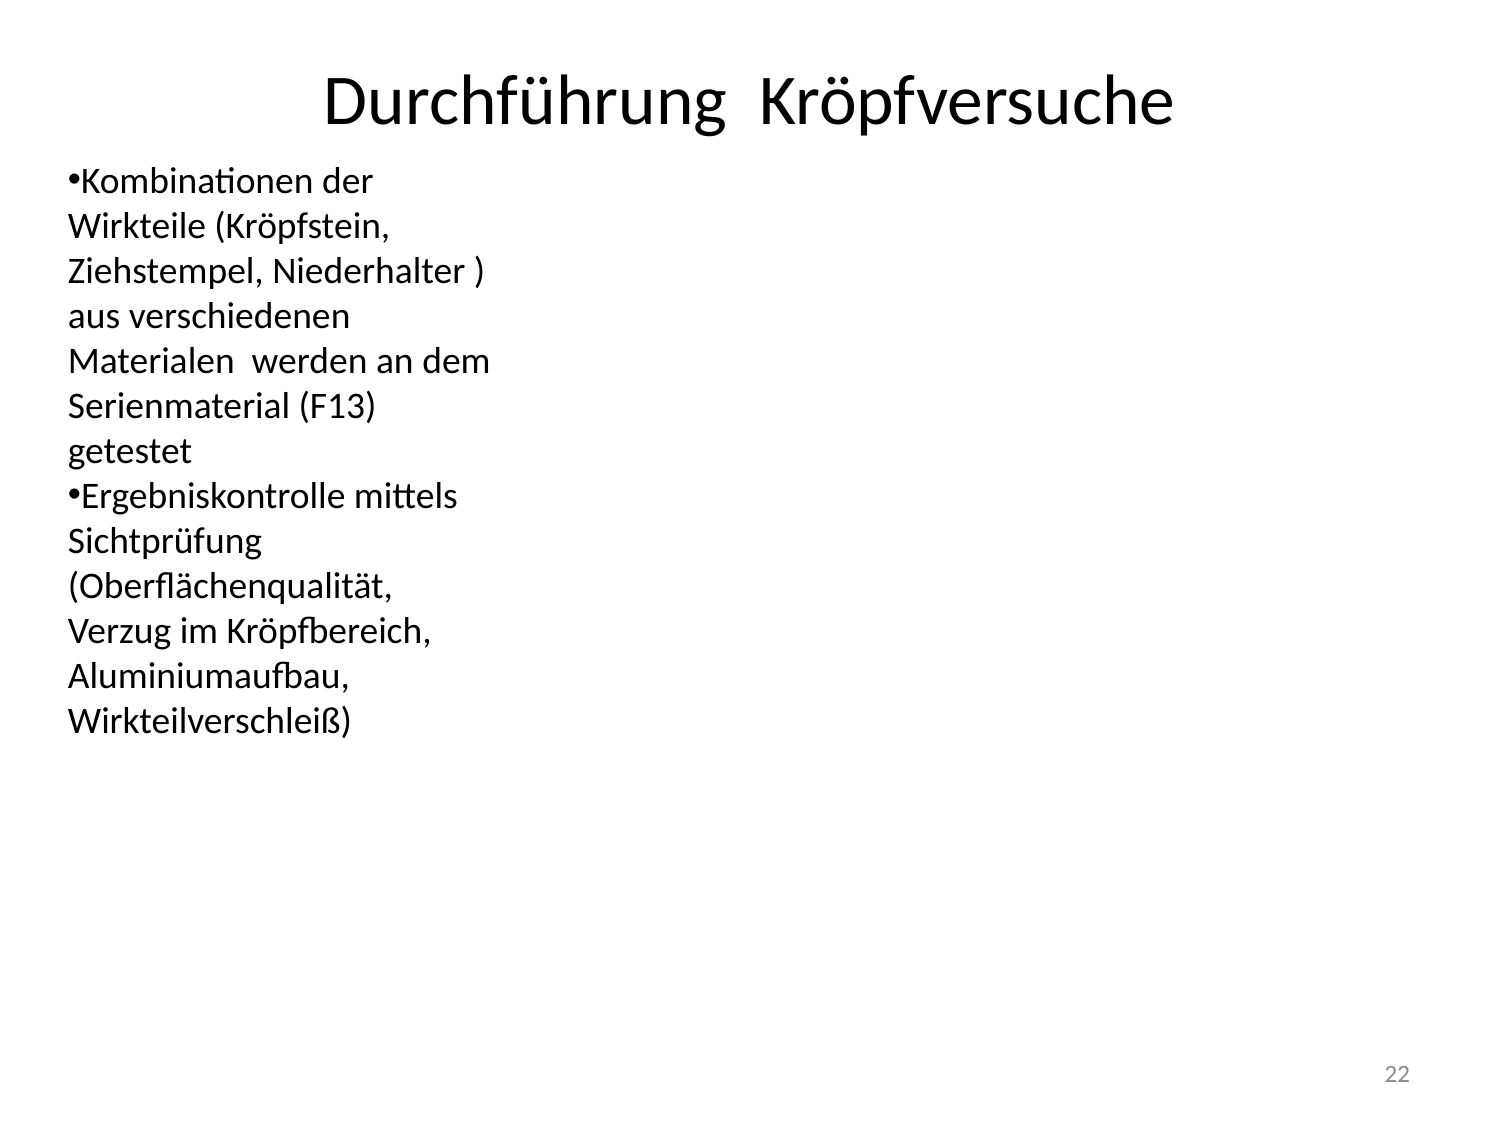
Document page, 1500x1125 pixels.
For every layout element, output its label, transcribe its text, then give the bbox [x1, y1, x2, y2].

slide_number 22 [1074, 1042, 1425, 1103]
title Durchführung Kröpfversuche [75, 45, 1425, 233]
text_box Kombinationen der Wirkteile (Kröpfstein, Ziehstempel, Niederhalter ) aus verschiedenen Materialen werden an dem Serienmaterial (F13) getestet Ergebniskontrolle mittels Sichtprüfung (Oberflächenqualität, Verzug im Kröpfbereich, Aluminiumaufbau, Wirkteilverschleiß) [53, 148, 514, 749]
